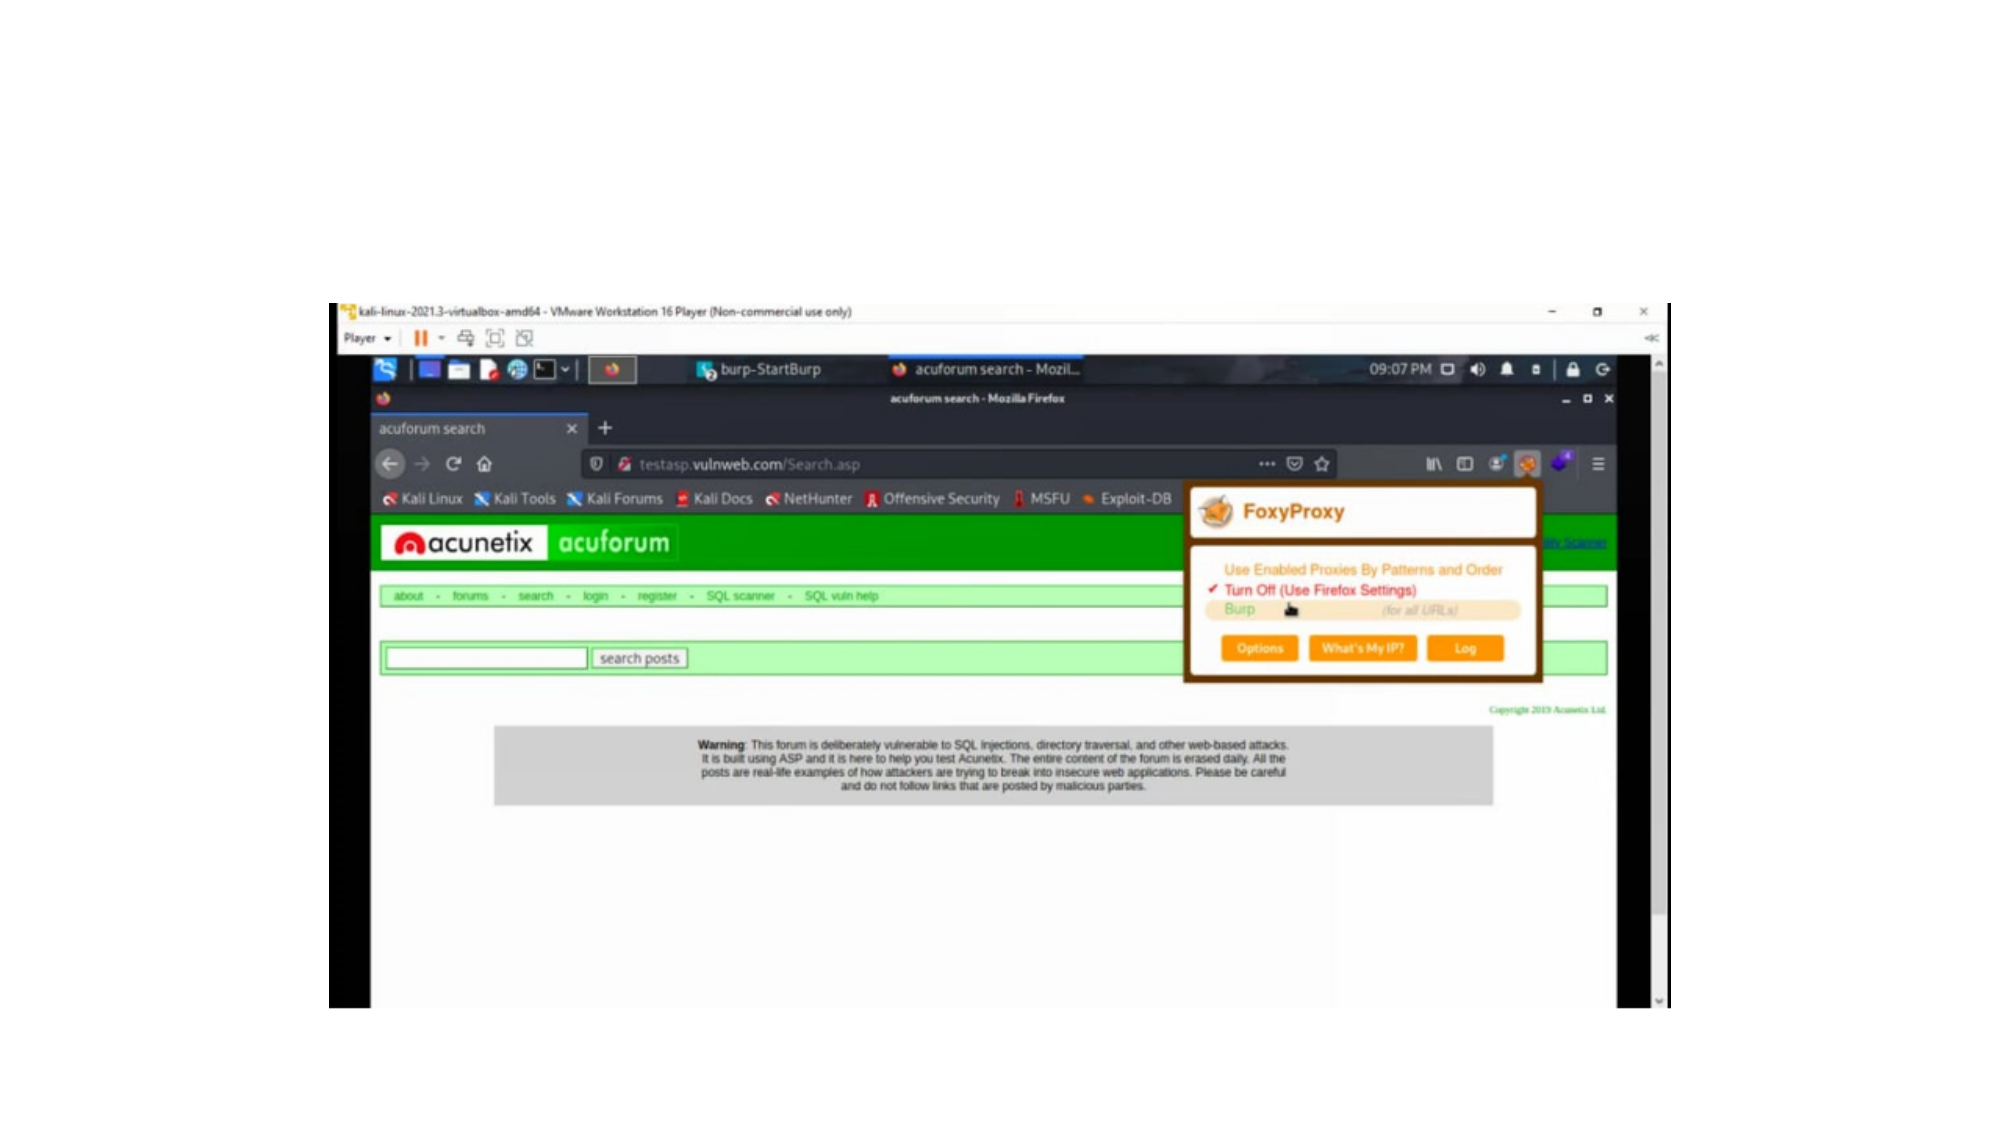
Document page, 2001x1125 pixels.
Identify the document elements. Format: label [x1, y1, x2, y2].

list [329, 303, 1671, 1010]
